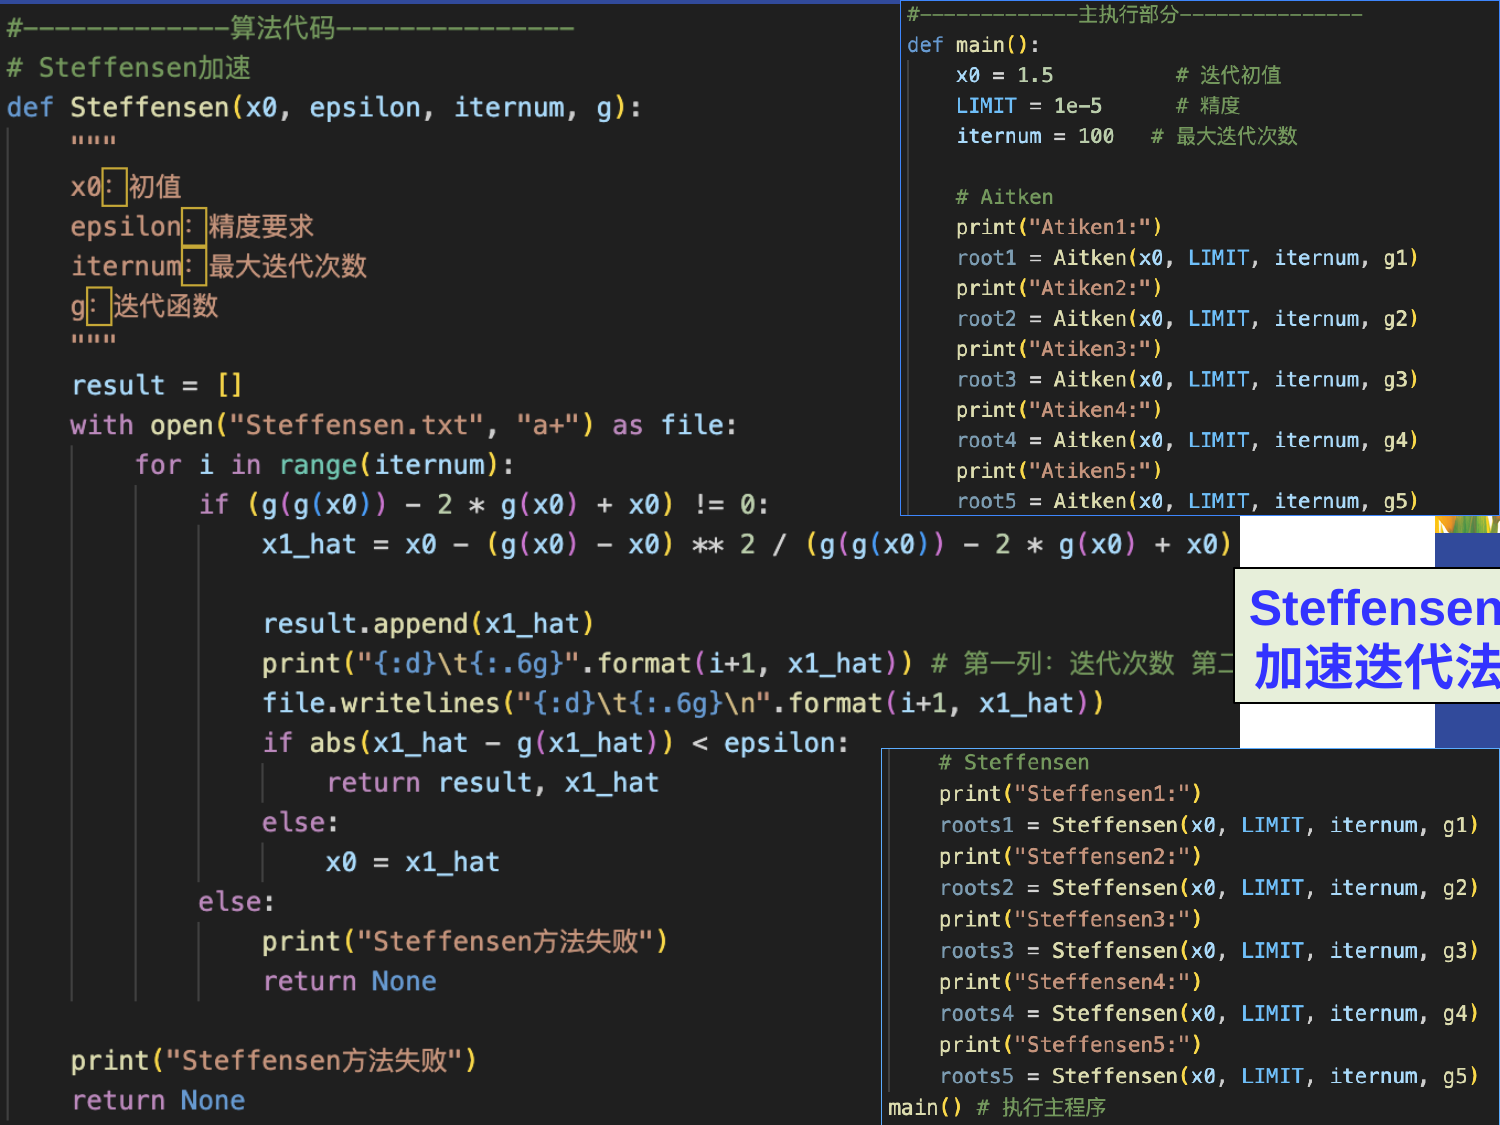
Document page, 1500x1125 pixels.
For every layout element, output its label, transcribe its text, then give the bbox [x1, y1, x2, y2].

text_box Steffensen加速迭代法 [1242, 567, 1500, 703]
picture [0, 0, 1500, 1125]
